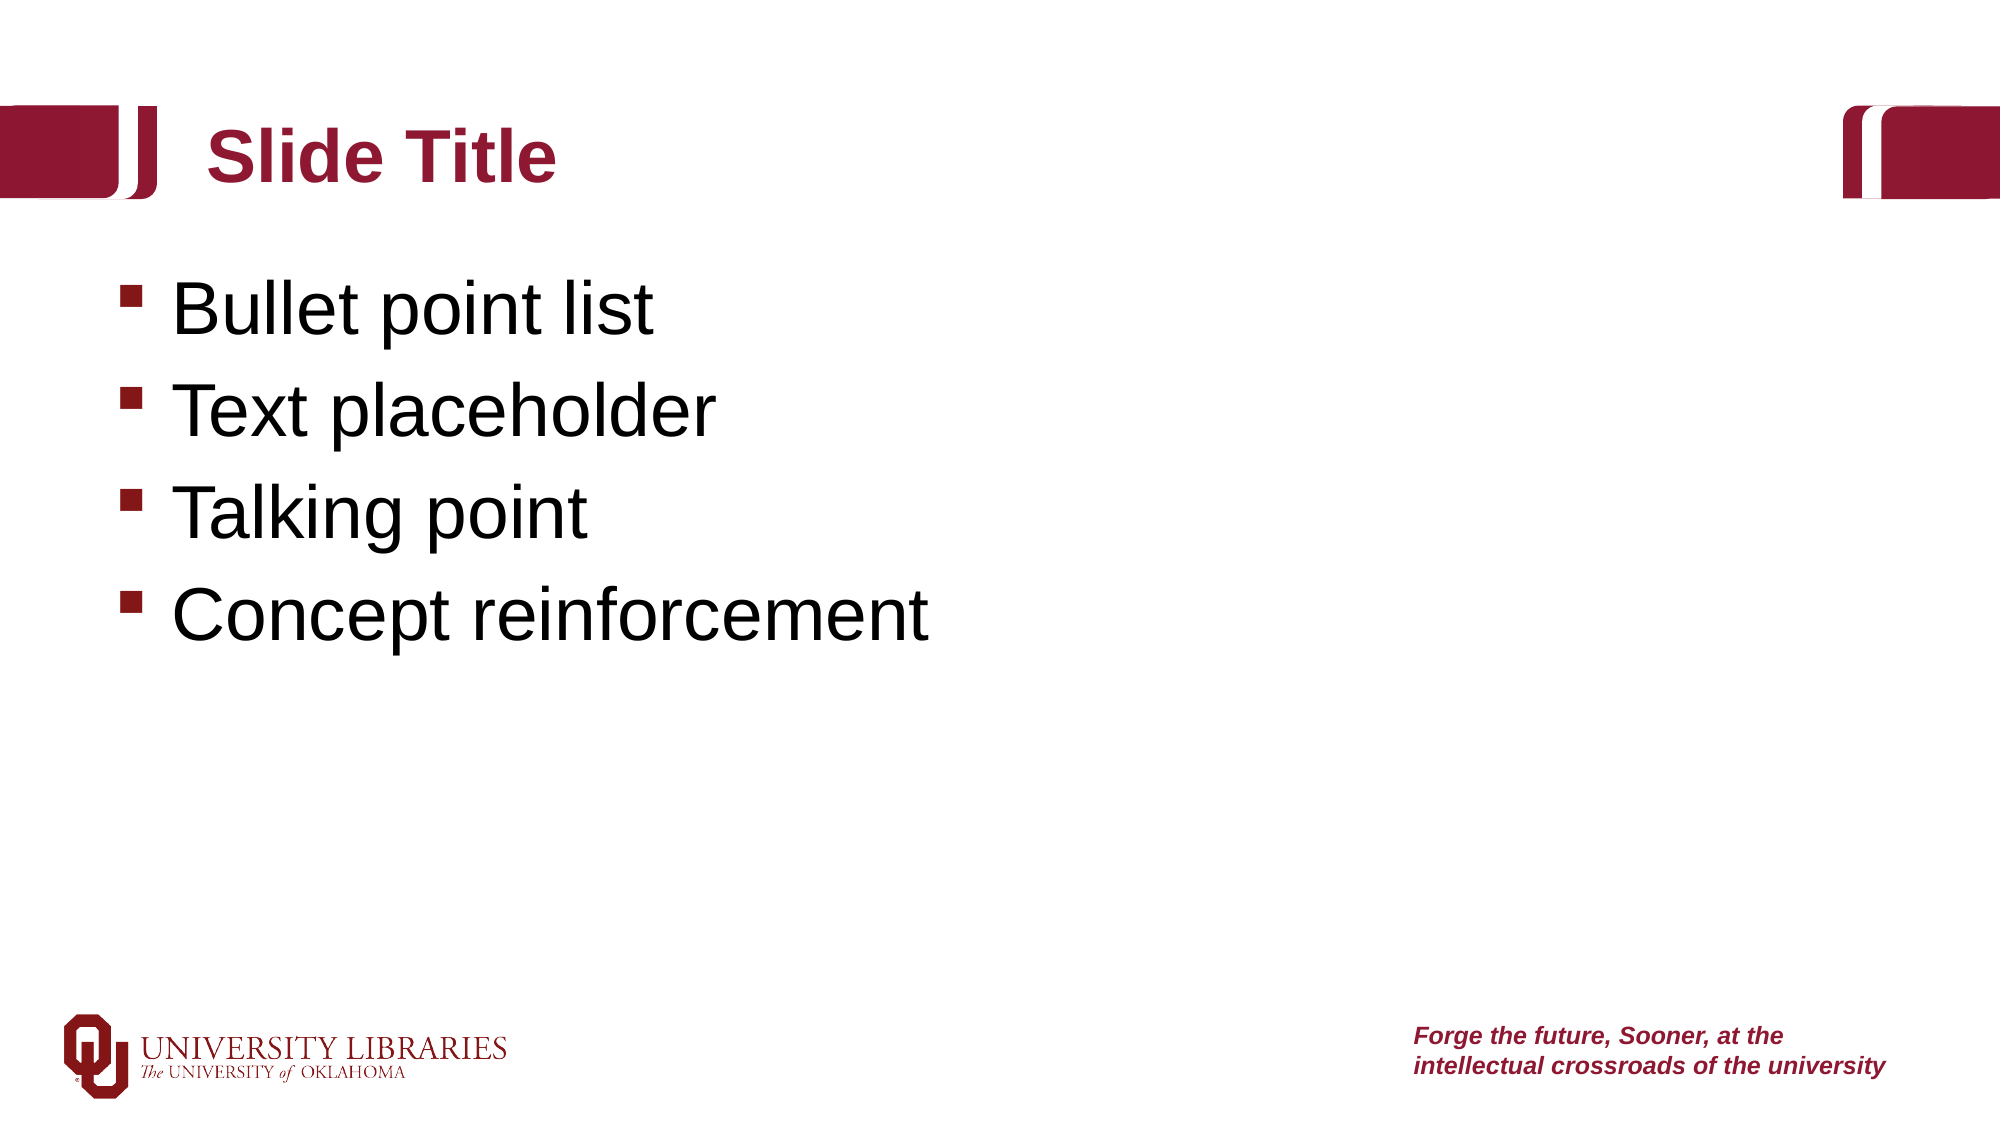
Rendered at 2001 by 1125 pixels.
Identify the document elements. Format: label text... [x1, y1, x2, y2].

picture [41, 988, 532, 1112]
title Slide Title [191, 110, 1394, 193]
text_box Bullet point list Text placeholder Talking point Concept reinforcement [99, 262, 1900, 939]
